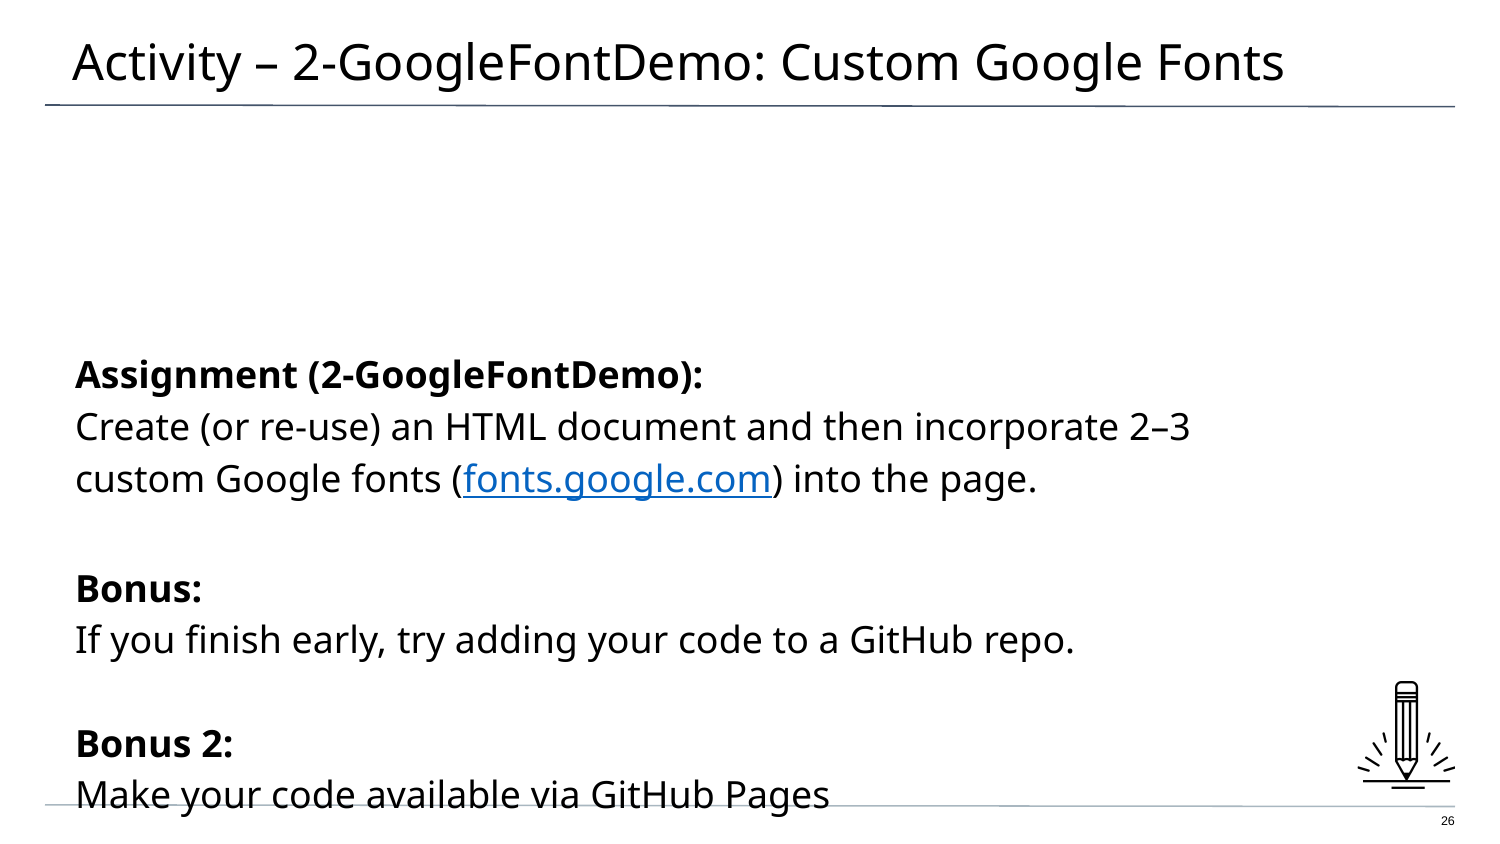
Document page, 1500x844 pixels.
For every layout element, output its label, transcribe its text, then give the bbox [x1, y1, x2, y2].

picture [1357, 681, 1455, 789]
subtitle Assignment (2-GoogleFontDemo): Create (or re-use) an HTML document and then incorporate 2–3 custom Google fonts (fonts.google.com) into the page. Bonus: If you finish early, try adding your code to a GitHub repo. Bonus 2: Make your code available via GitHub Pages [0, 328, 1405, 731]
slide_number 26 [1412, 813, 1455, 831]
title Activity – 2-GoogleFontDemo: Custom Google Fonts [0, 0, 1500, 88]
